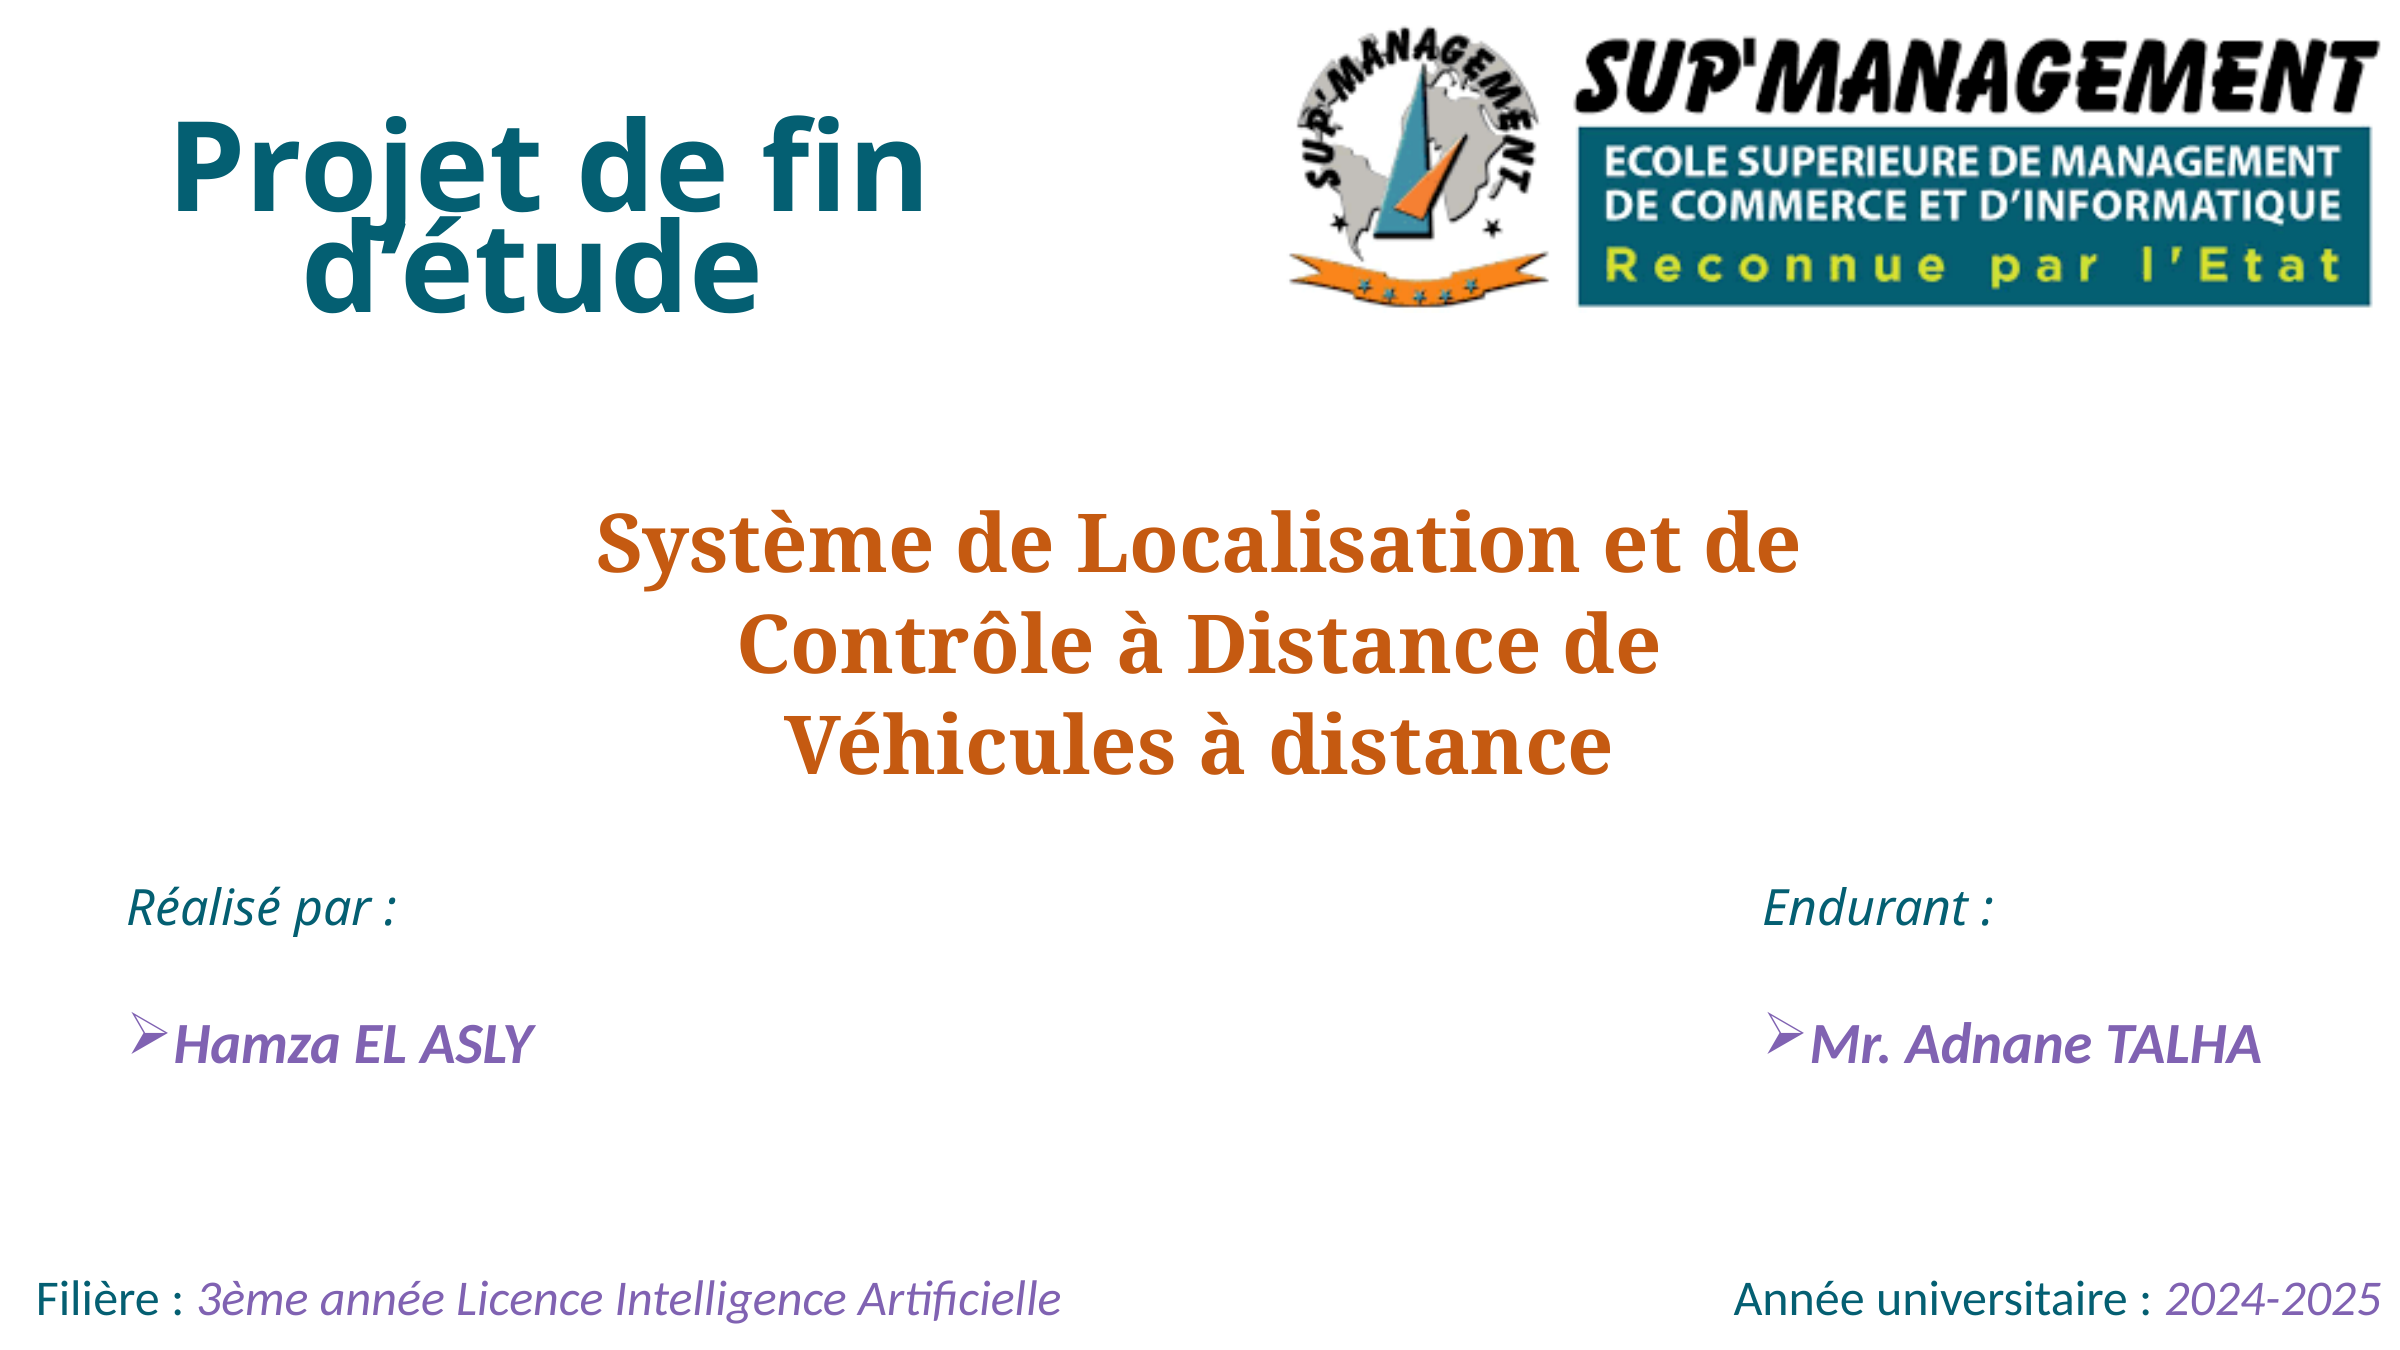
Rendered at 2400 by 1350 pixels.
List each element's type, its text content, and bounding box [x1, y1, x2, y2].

text_box Filière : 3ème année Licence Intelligence Artificielle [21, 1258, 1078, 1334]
text_box Réalisé par : Hamza EL ASLY [111, 867, 555, 1083]
text_box Système de Localisation et de Contrôle à Distance de Véhicules à distance [555, 487, 1845, 793]
text_box Endurant : Mr. Adnane TALHA [1747, 867, 2288, 1083]
picture [1283, 19, 2383, 313]
text_box Année universitaire : 2024-2025 [1718, 1258, 2397, 1334]
text_box Projet de fin d’étude [0, 135, 1099, 263]
